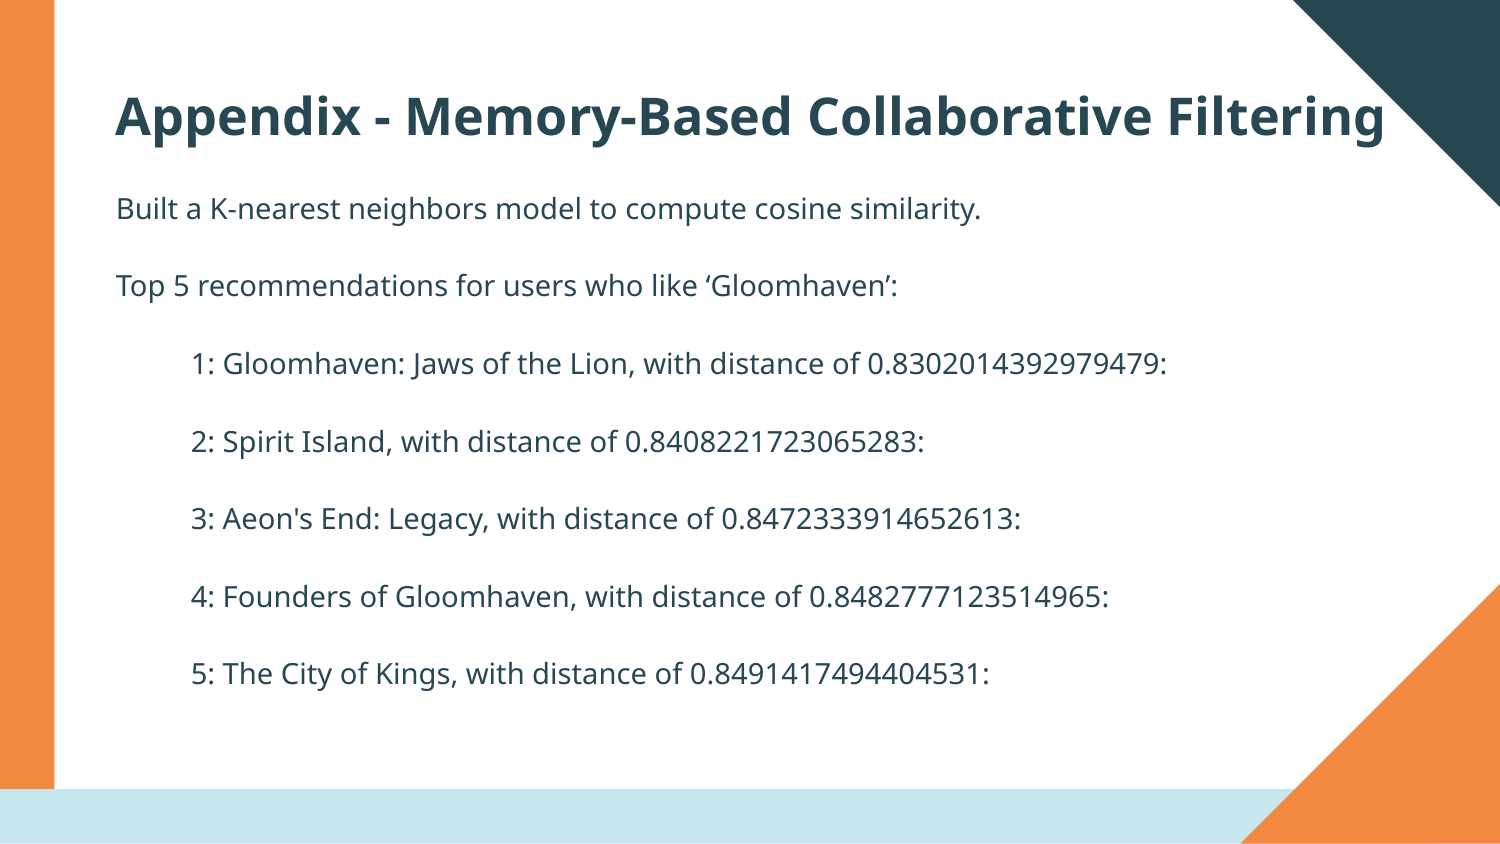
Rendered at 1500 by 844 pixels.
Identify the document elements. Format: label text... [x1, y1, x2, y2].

title Appendix - Memory-Based Collaborative Filtering [100, 68, 1404, 164]
list Built a K-nearest neighbors model to compute cosine similarity. Top 5 recommendations for users who like ‘Gloomhaven’: 1: Gloomhaven: Jaws of the Lion, with distance of 0.8302014392979479: 2: Spirit Island, with distance of 0.8408221723065283: 3: Aeon's End: Legacy, with distance of 0.8472333914652613: 4: Founders of Gloomhaven, with distance of 0.8482777123514965: 5: The City of Kings, with distance of 0.8491417494404531: [100, 169, 1384, 756]
